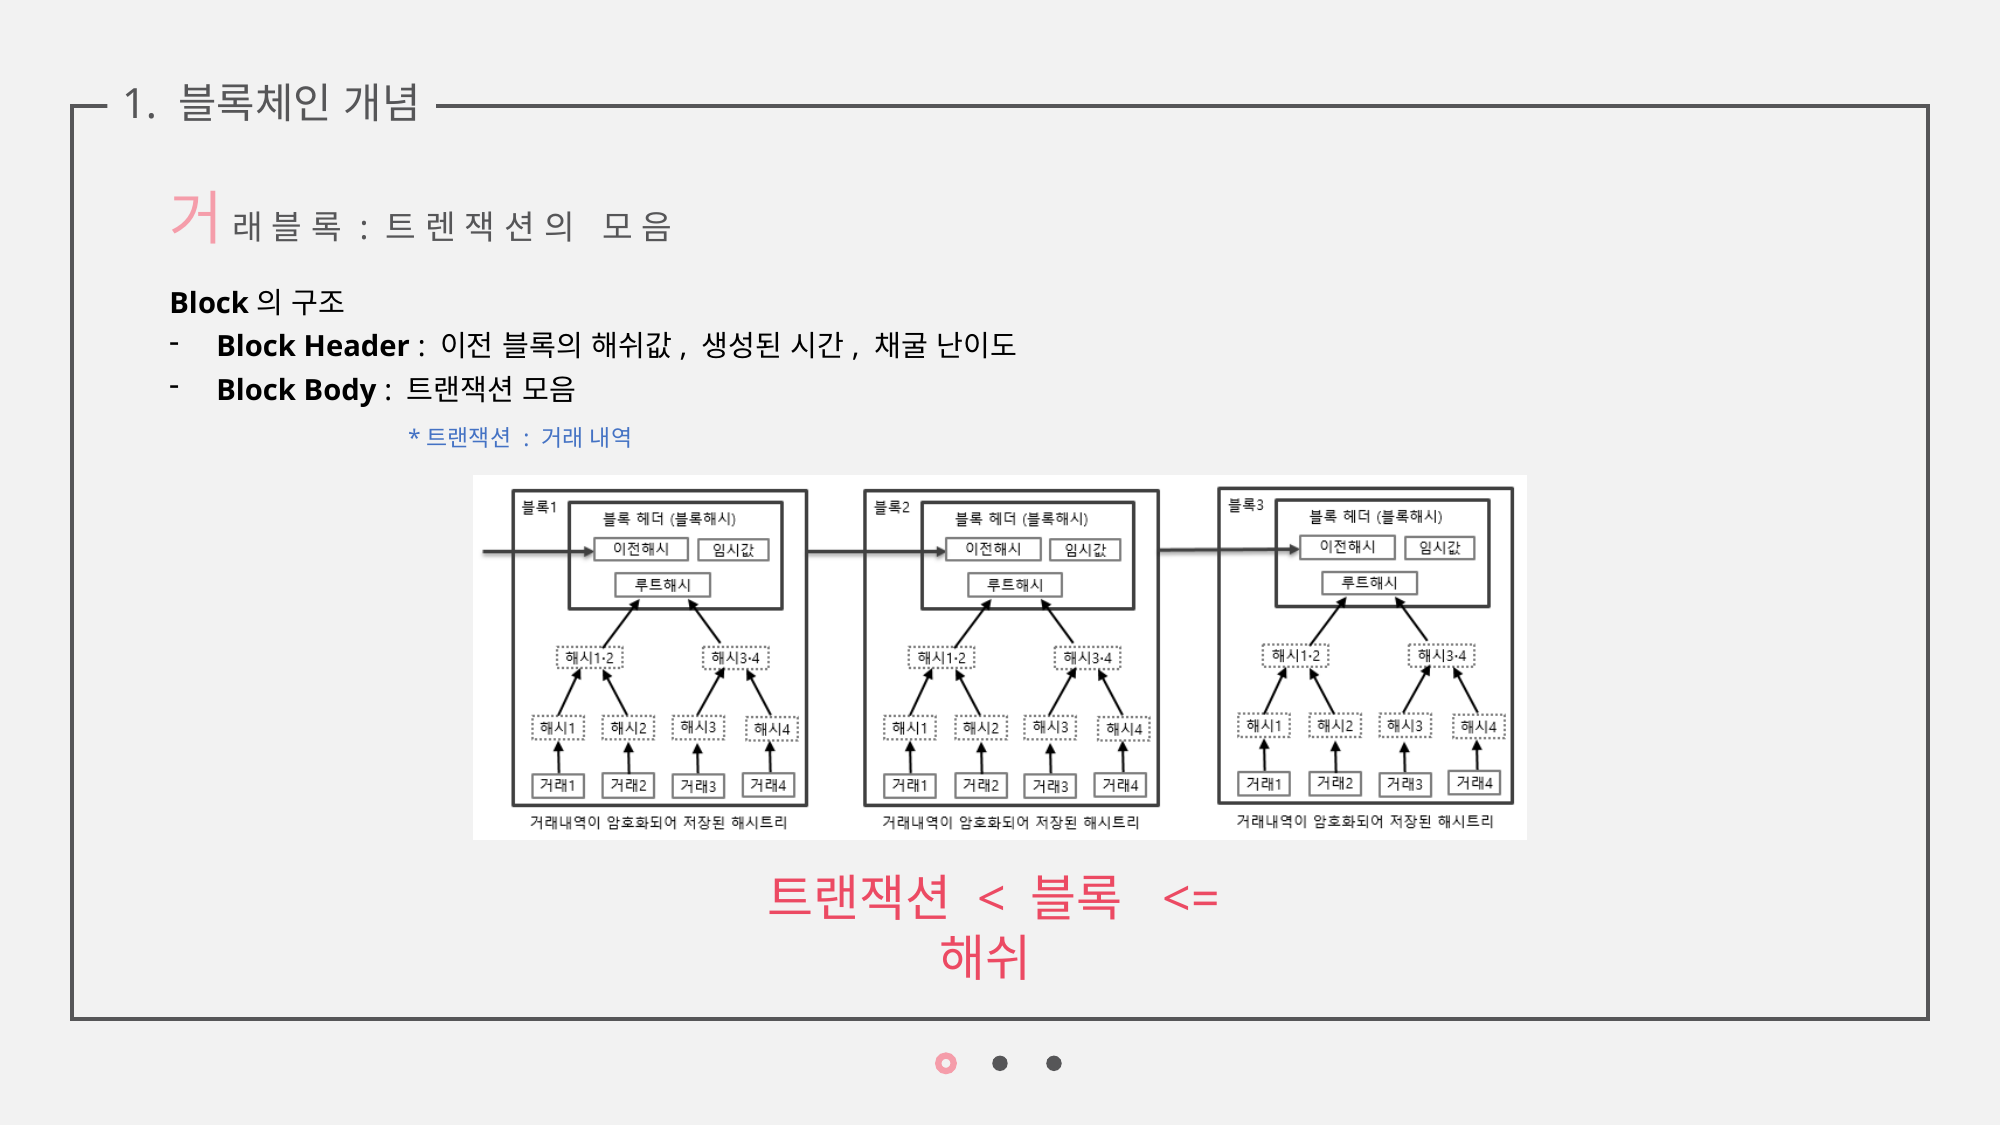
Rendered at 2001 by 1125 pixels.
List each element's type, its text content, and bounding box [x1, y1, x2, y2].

text_box 거 래 블 록 : 트 렌 잭 션 의 모 음 [154, 173, 688, 259]
text_box [71, 105, 1929, 1020]
text_box 1. 블록체인 개념 [107, 69, 436, 135]
picture [473, 475, 1527, 840]
text_box Block의 구조 Block Header : 이전 블록의 해쉬값, 생성된 시간, 채굴 난이도 Block Body : 트랜잭션 모음 [154, 276, 1169, 414]
text_box 트랜잭션 < 블록 <= 해쉬 [703, 859, 1297, 995]
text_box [938, 1055, 1062, 1072]
text_box *트랜잭션 : 거래 내역 [393, 415, 740, 458]
